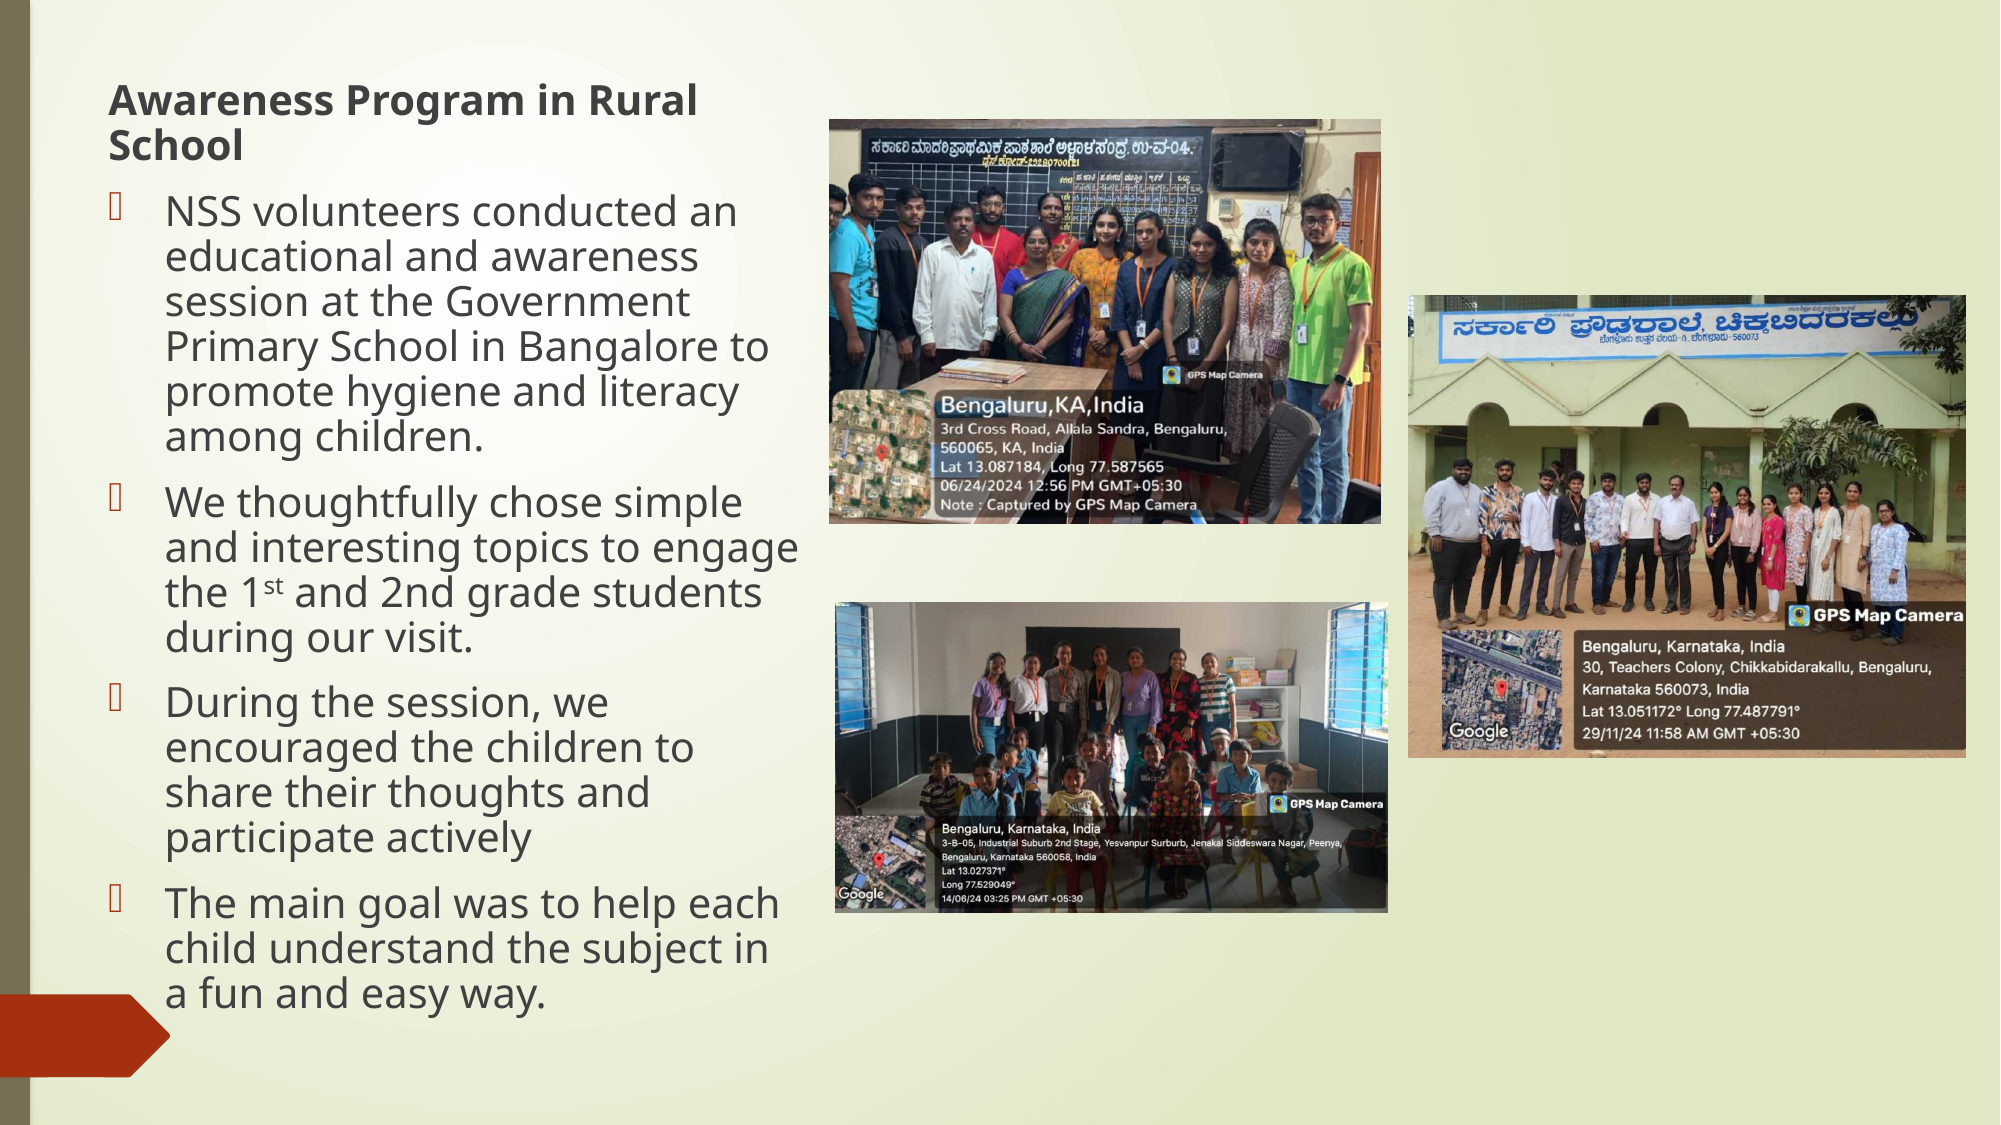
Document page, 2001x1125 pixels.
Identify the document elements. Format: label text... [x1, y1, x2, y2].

picture [829, 119, 1381, 524]
text_box [392, 0, 2000, 1125]
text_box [395, 37, 468, 1125]
picture [1408, 295, 1966, 758]
text_box Awareness Program in Rural School NSS volunteers conducted an educational and awareness session at the Government Primary School in Bangalore to promote hygiene and literacy among children. We thoughtfully chose simple and interesting topics to engage the 1st and 2nd grade students during our visit. During the session, we encouraged the children to share their thoughts and participate actively The main goal was to help each child understand the subject in a fun and easy way. [472, 71, 818, 930]
picture [835, 602, 1388, 913]
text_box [4, 0, 392, 1125]
